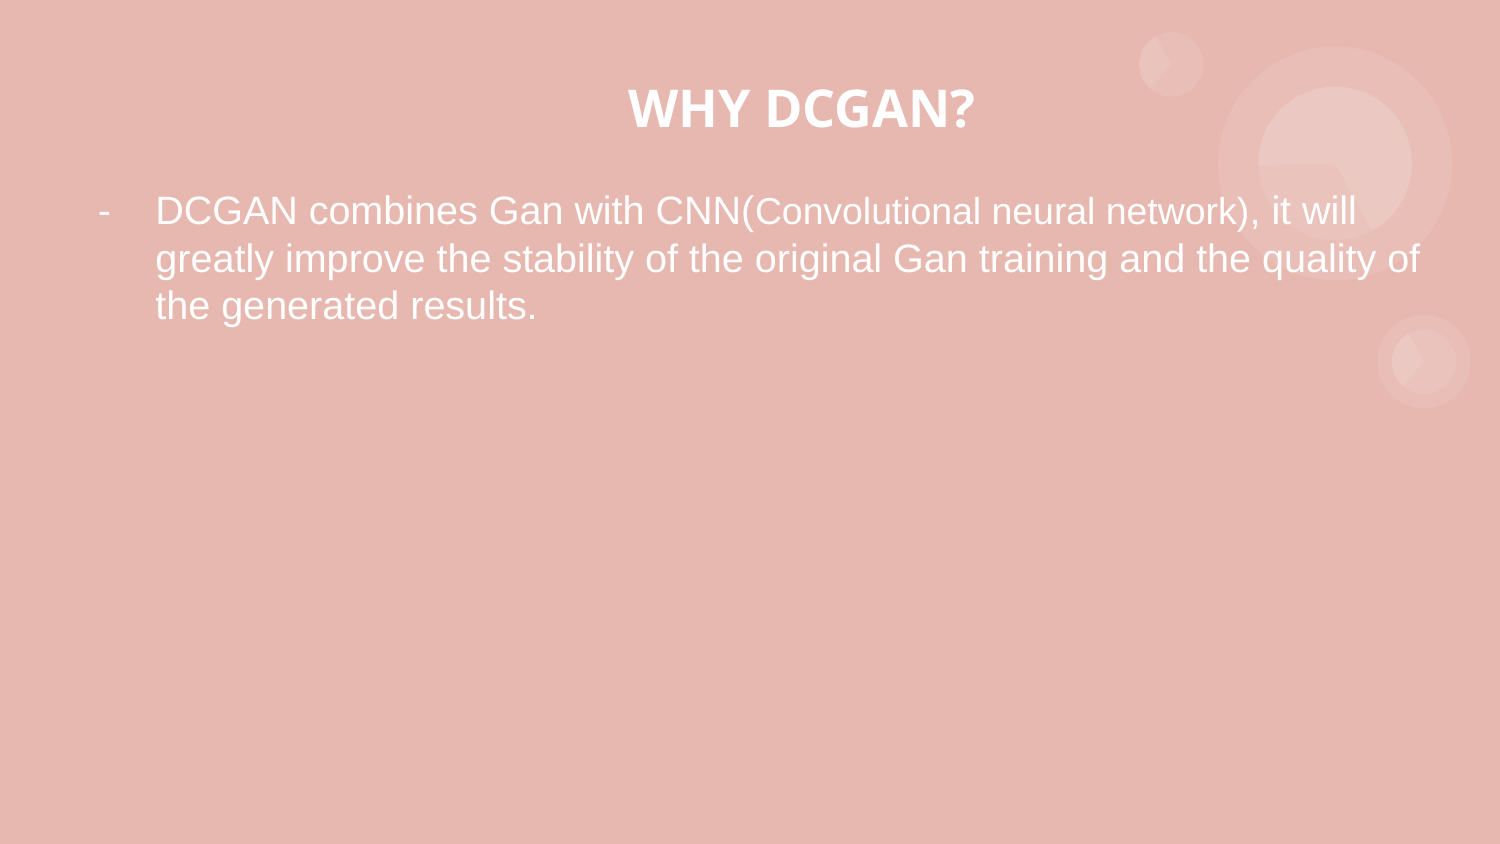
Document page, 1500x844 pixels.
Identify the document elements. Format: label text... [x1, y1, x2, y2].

text_box WHY DCGAN? DCGAN combines Gan with CNN(Convolutional neural network), it will greatly improve the stability of the original Gan training and the quality of the generated results. [65, 60, 1464, 807]
